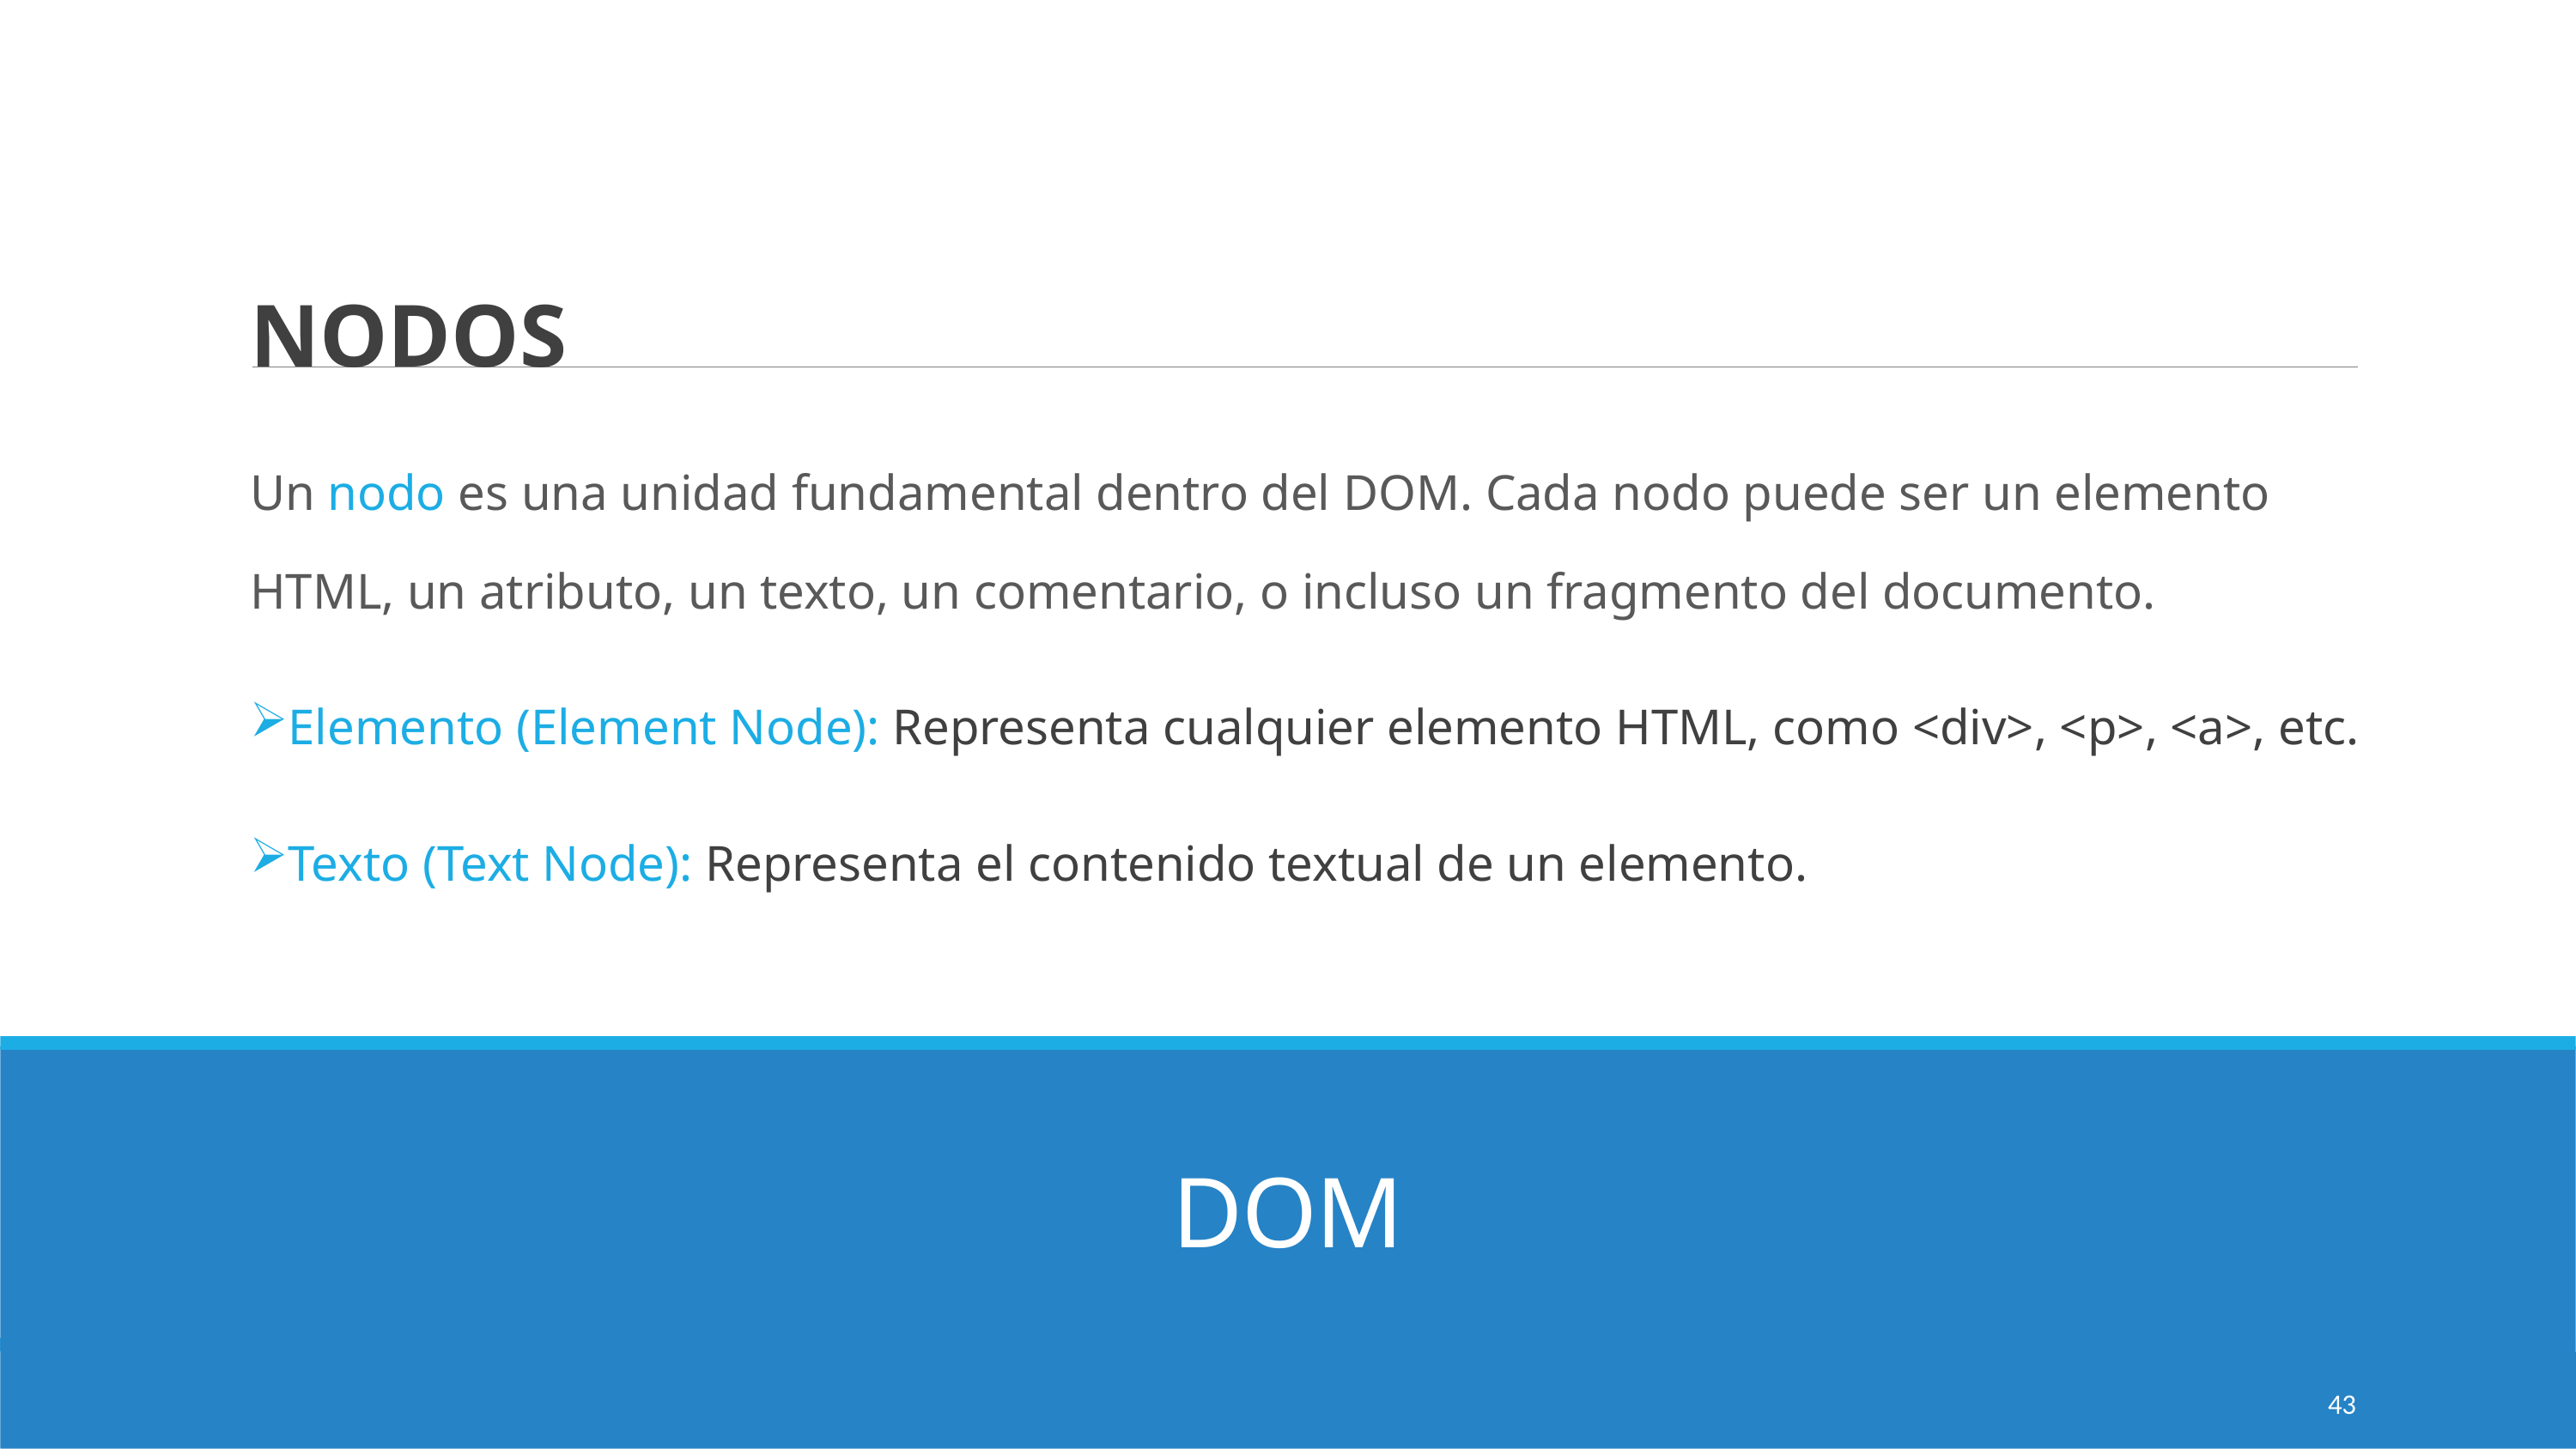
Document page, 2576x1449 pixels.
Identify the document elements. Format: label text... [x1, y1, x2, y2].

slide_number 43 [2092, 1364, 2369, 1442]
list NODOS Un nodo es una unidad fundamental dentro del DOM. Cada nodo puede ser un elemento HTML, un atributo, un texto, un comentario, o incluso un fragmento del documento. Elemento (Element Node): Representa cualquier elemento HTML, como <div>, <p>, <a>, etc. Texto (Text Node): Representa el contenido textual de un elemento. [250, 105, 2391, 1021]
text_box [0, 1051, 2576, 1449]
text_box [0, 1035, 2576, 1051]
title DOM [225, 1109, 2351, 1327]
